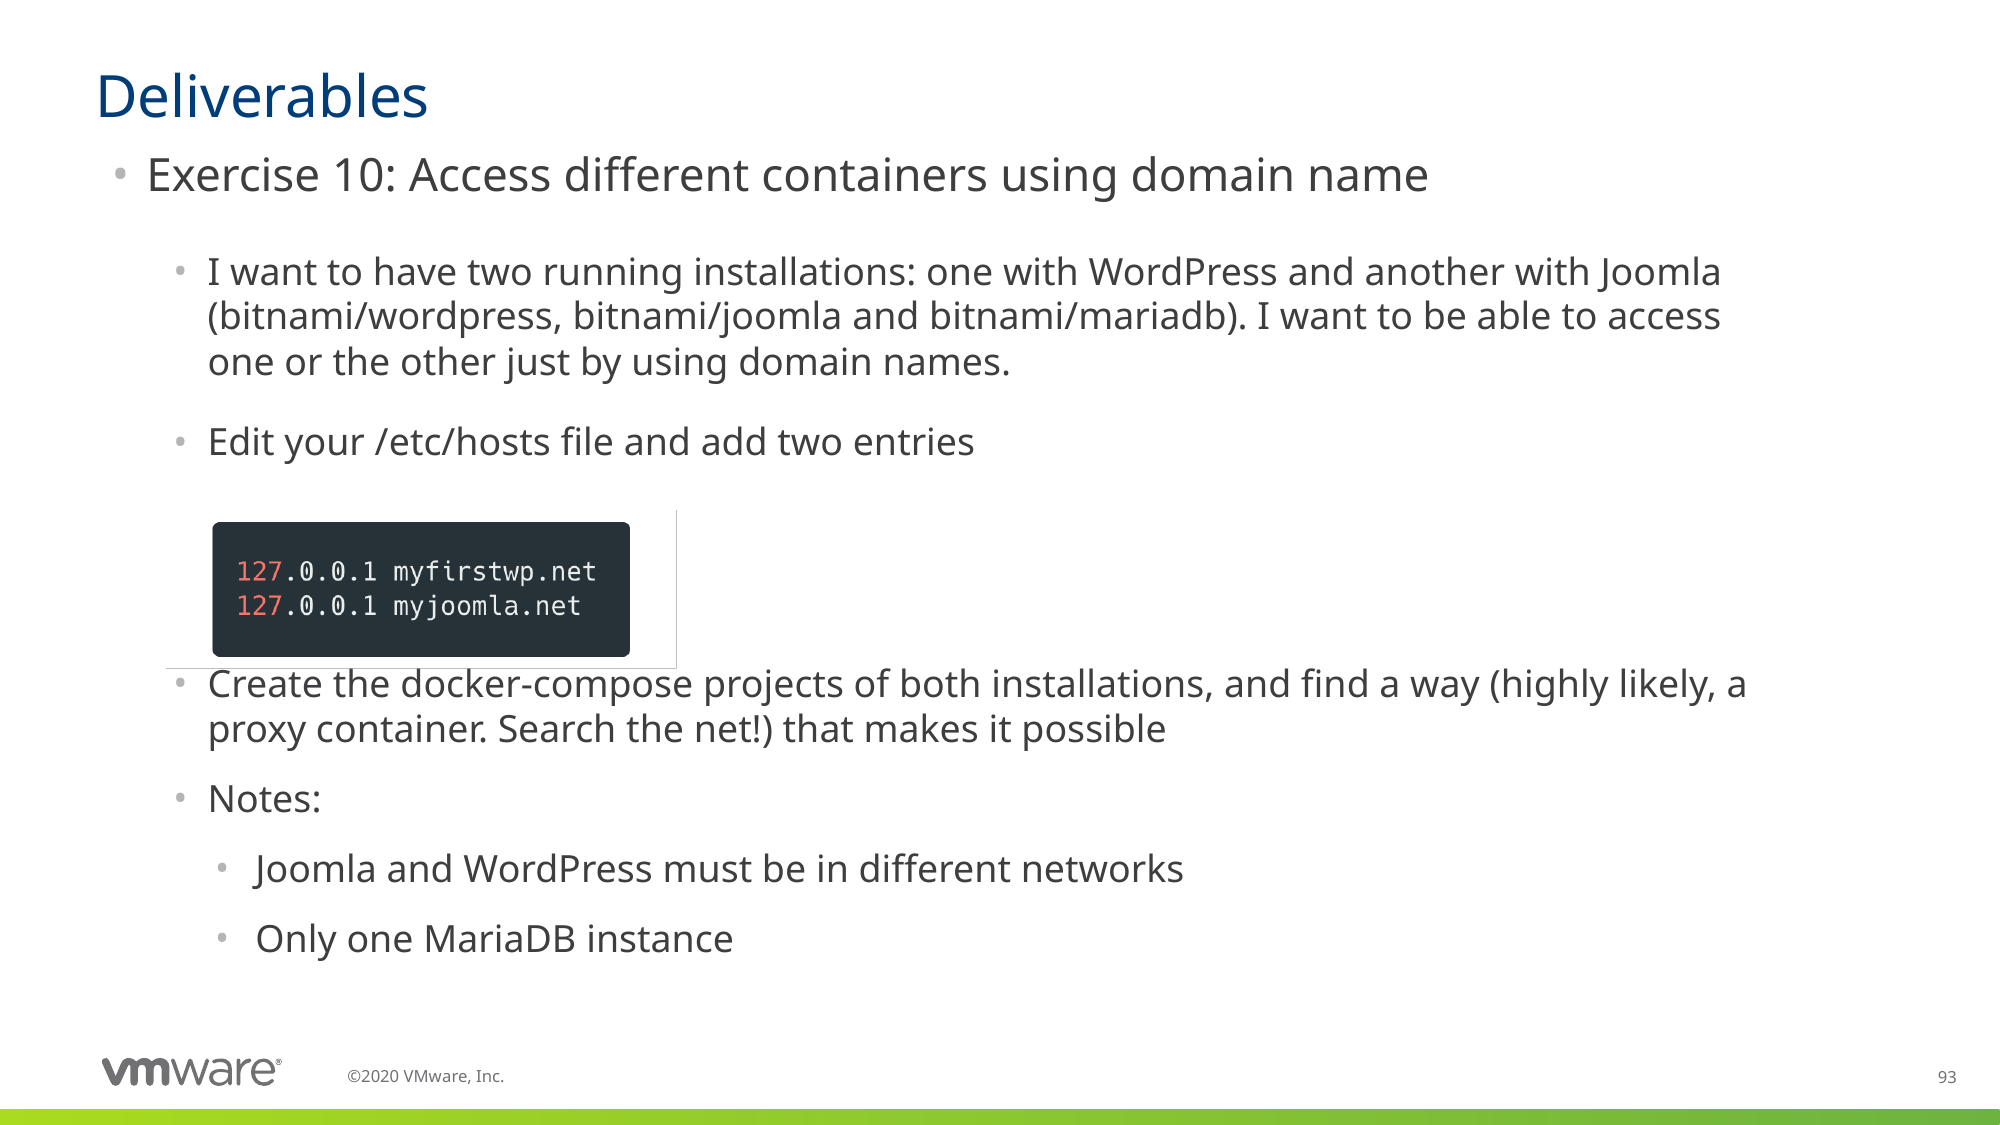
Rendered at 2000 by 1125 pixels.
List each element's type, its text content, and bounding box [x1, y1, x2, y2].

title Deliverables [95, 67, 1900, 131]
text_box Create the docker-compose projects of both installations, and find a way (highly likely, a proxy container. Search the net!) that makes it possible [145, 644, 1782, 759]
text_box Edit your /etc/hosts file and add two entries [145, 403, 1782, 611]
text_box Notes: Joomla and WordPress must be in different networks Only one MariaDB instance [145, 759, 1782, 967]
text_box Exercise 10: Access different containers using domain name [84, 130, 1833, 255]
text_box I want to have two running installations: one with WordPress and another with Joomla (bitnami/wordpress, bitnami/joomla and bitnami/mariadb). I want to be able to access one or the other just by using domain names. [145, 232, 1782, 403]
picture [165, 508, 677, 669]
